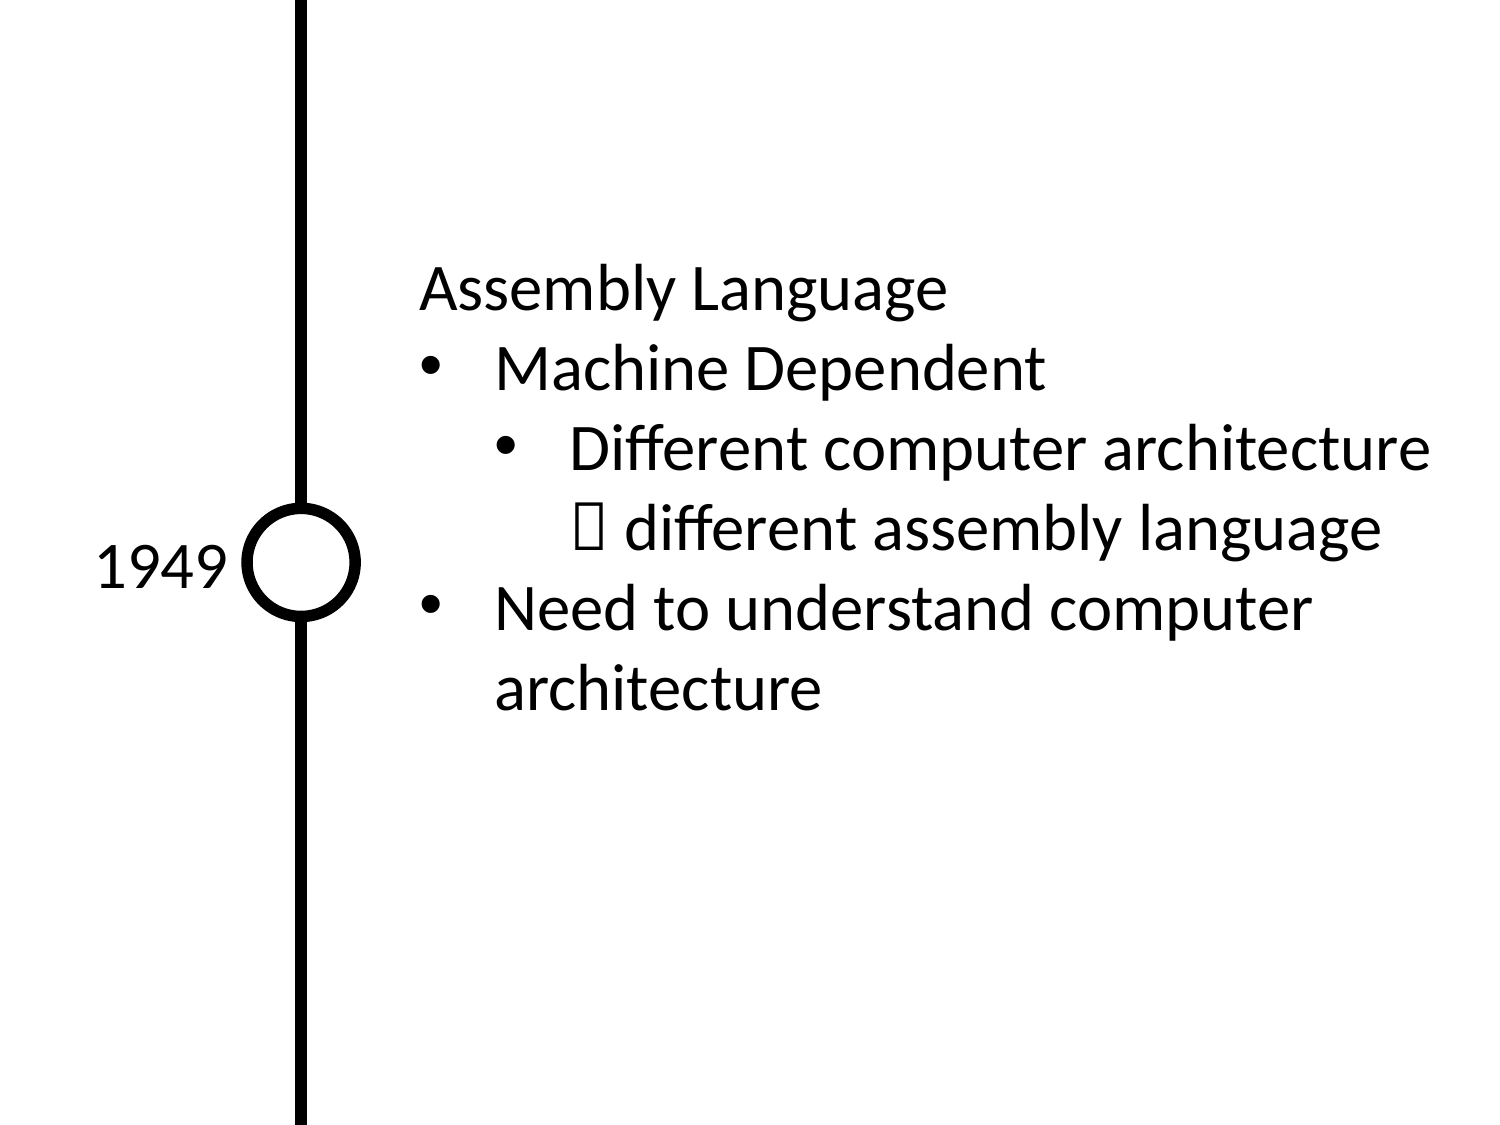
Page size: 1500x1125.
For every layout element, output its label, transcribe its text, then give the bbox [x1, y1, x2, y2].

text_box 1949 [78, 514, 244, 610]
text_box [302, 507, 357, 618]
text_box Assembly Language Machine Dependent Different computer architecture  different assembly language Need to understand computer architecture [404, 236, 1500, 731]
text_box [245, 507, 300, 618]
